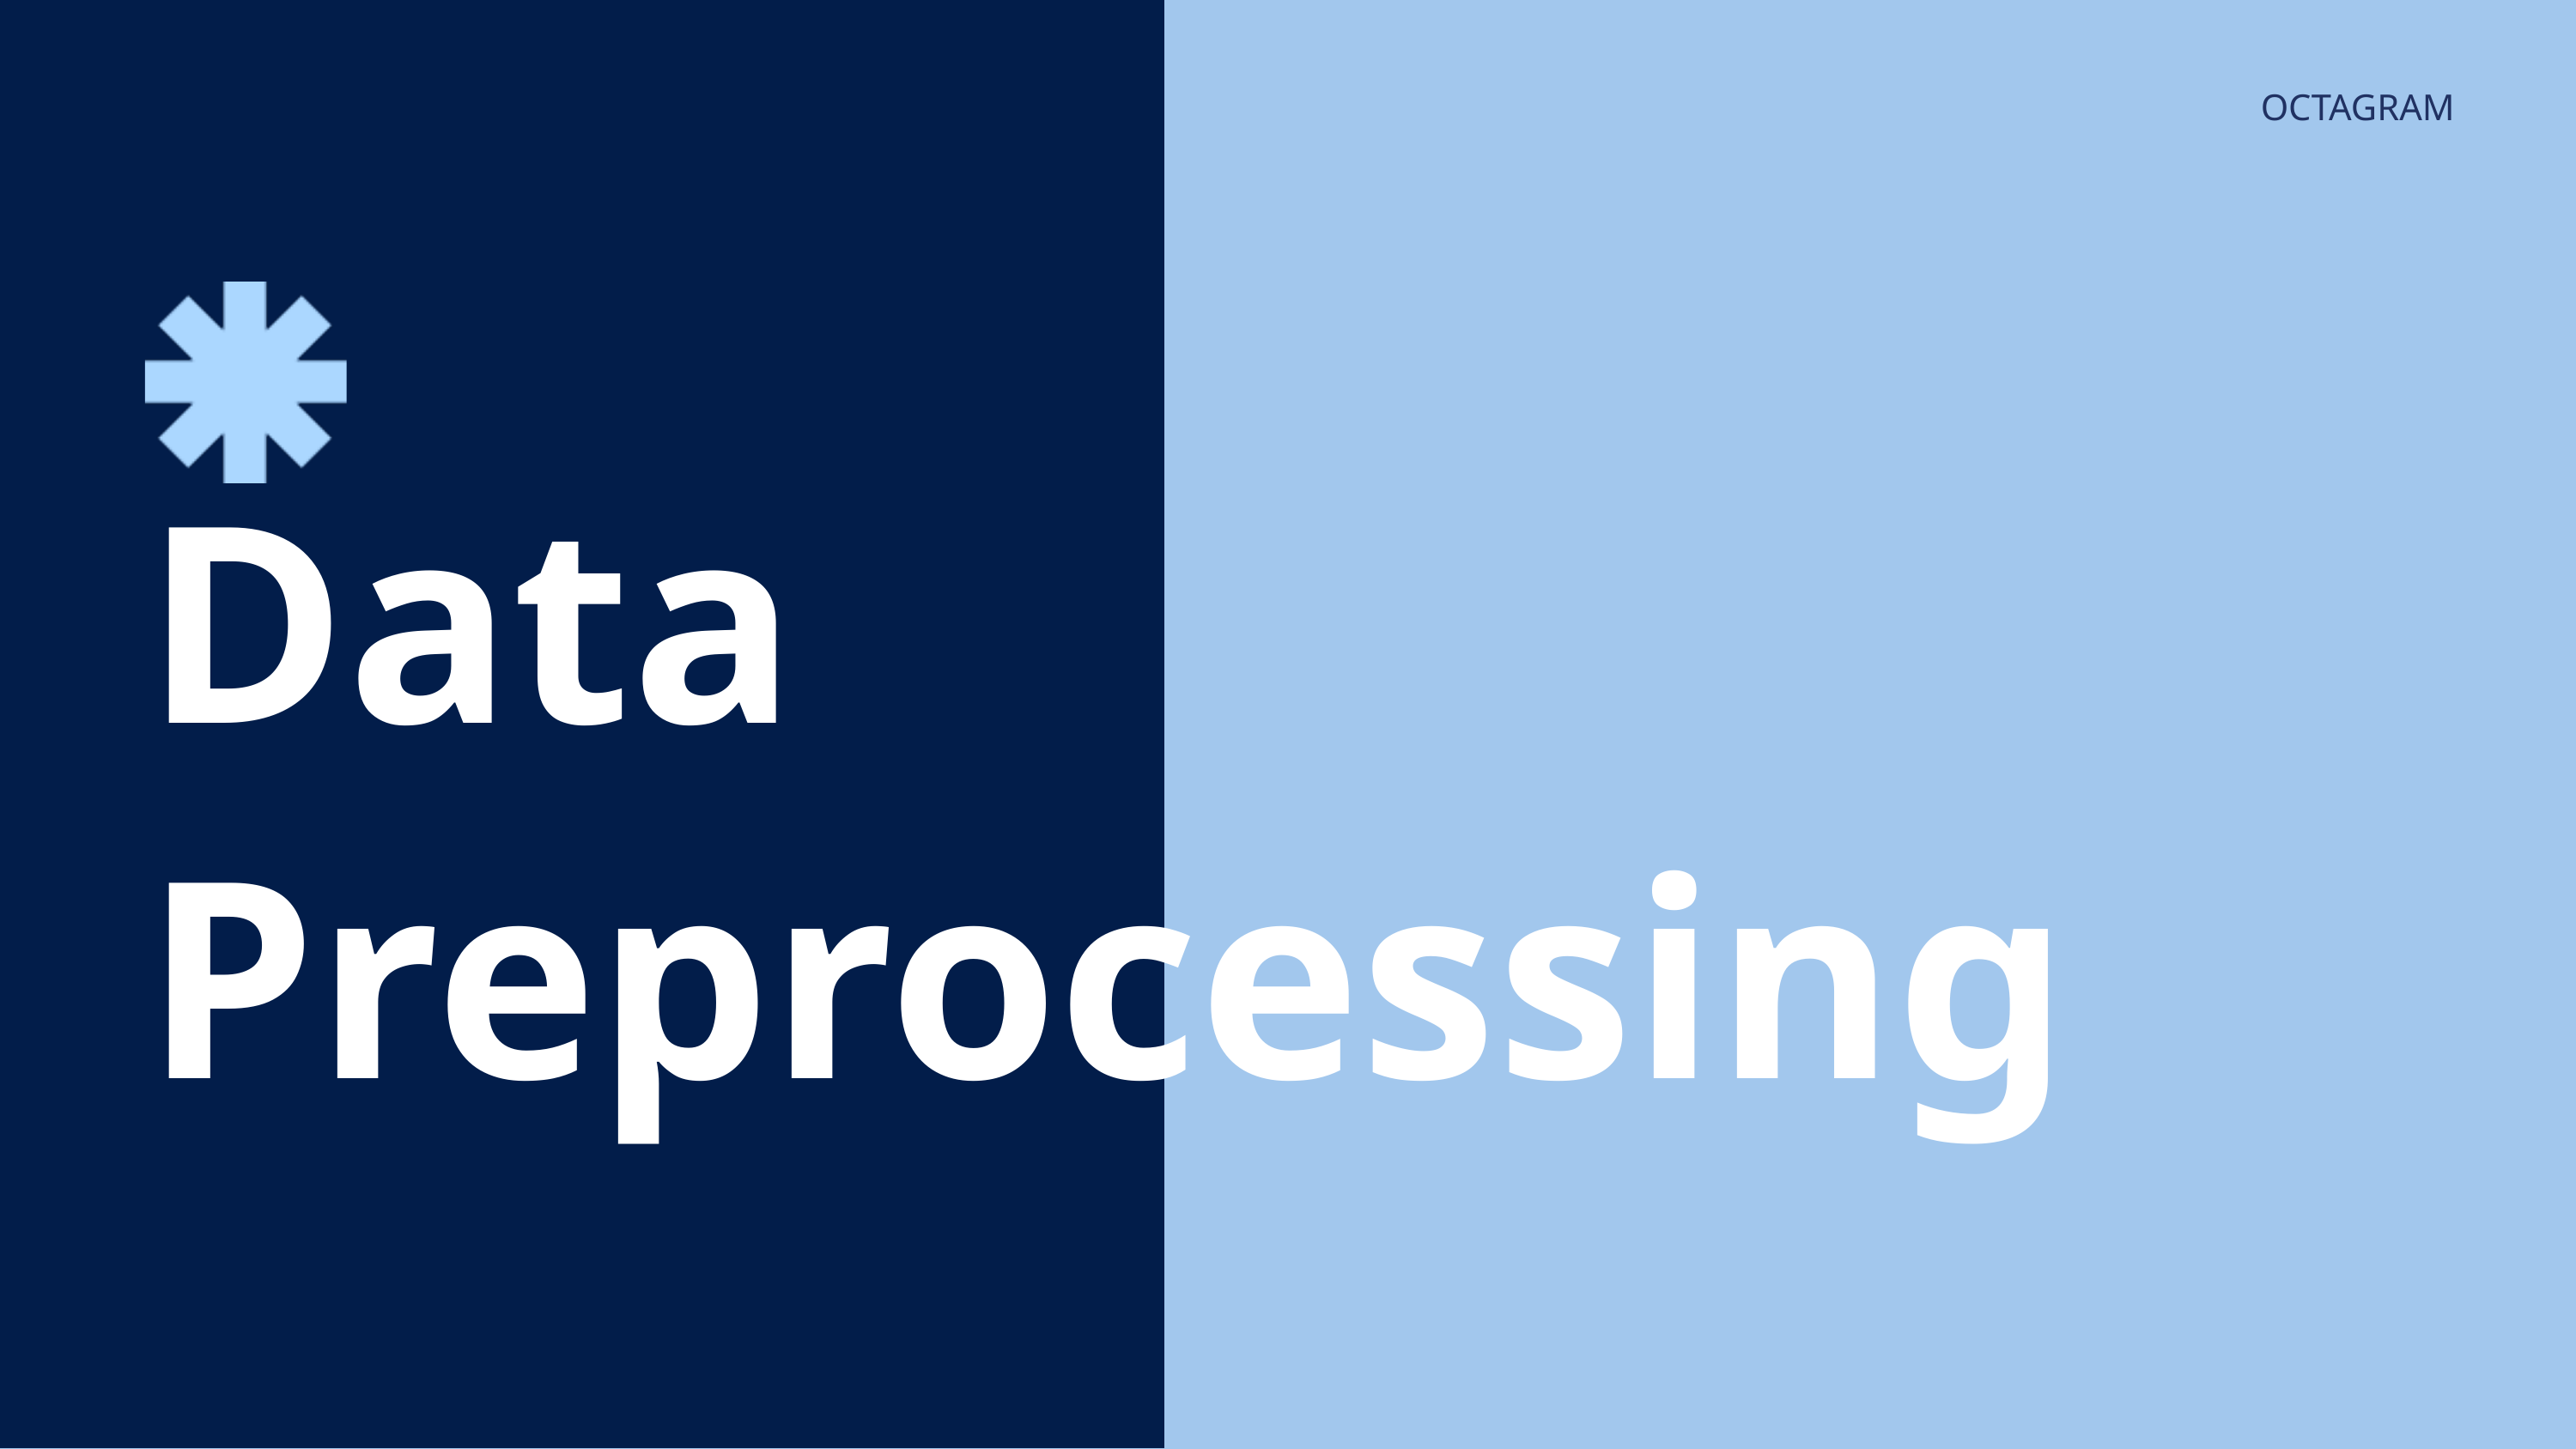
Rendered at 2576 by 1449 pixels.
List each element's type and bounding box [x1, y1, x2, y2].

text_box [144, 281, 2290, 1167]
text_box [0, 0, 1164, 1449]
text_box [2169, 74, 2474, 145]
